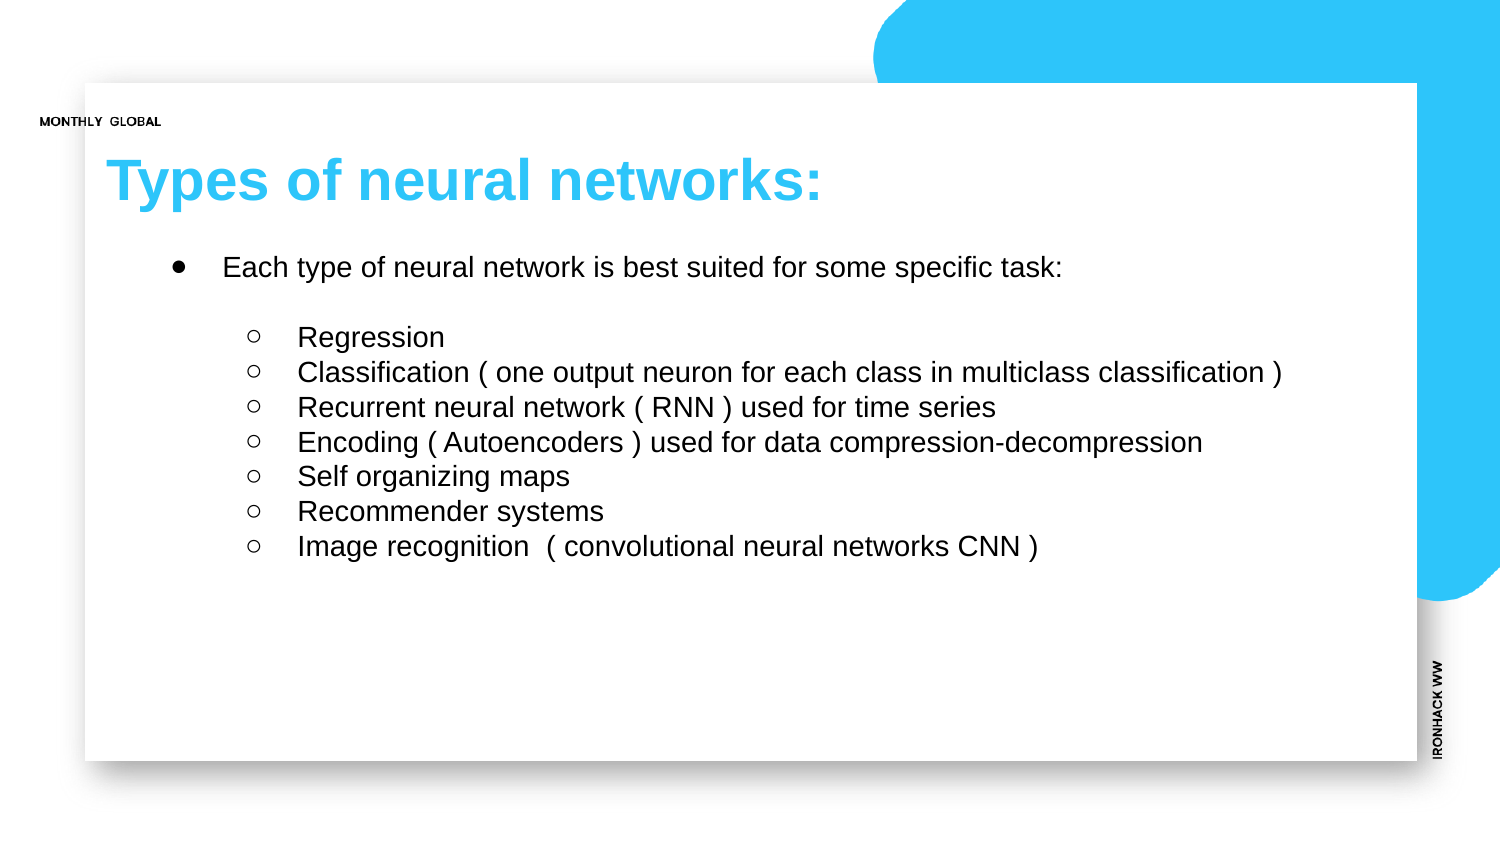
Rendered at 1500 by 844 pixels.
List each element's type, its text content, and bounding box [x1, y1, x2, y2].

title Types of neural networks: [91, 126, 1489, 221]
picture [0, 0, 1500, 844]
text_box Each type of neural network is best suited for some specific task: Regression Classification ( one output neuron for each class in multiclass classification ) Recurrent neural network ( RNN ) used for time series Encoding ( Autoencoders ) used for data compression-decompression Self organizing maps Recommender systems Image recognition ( convolutional neural networks CNN ) [132, 233, 1367, 578]
